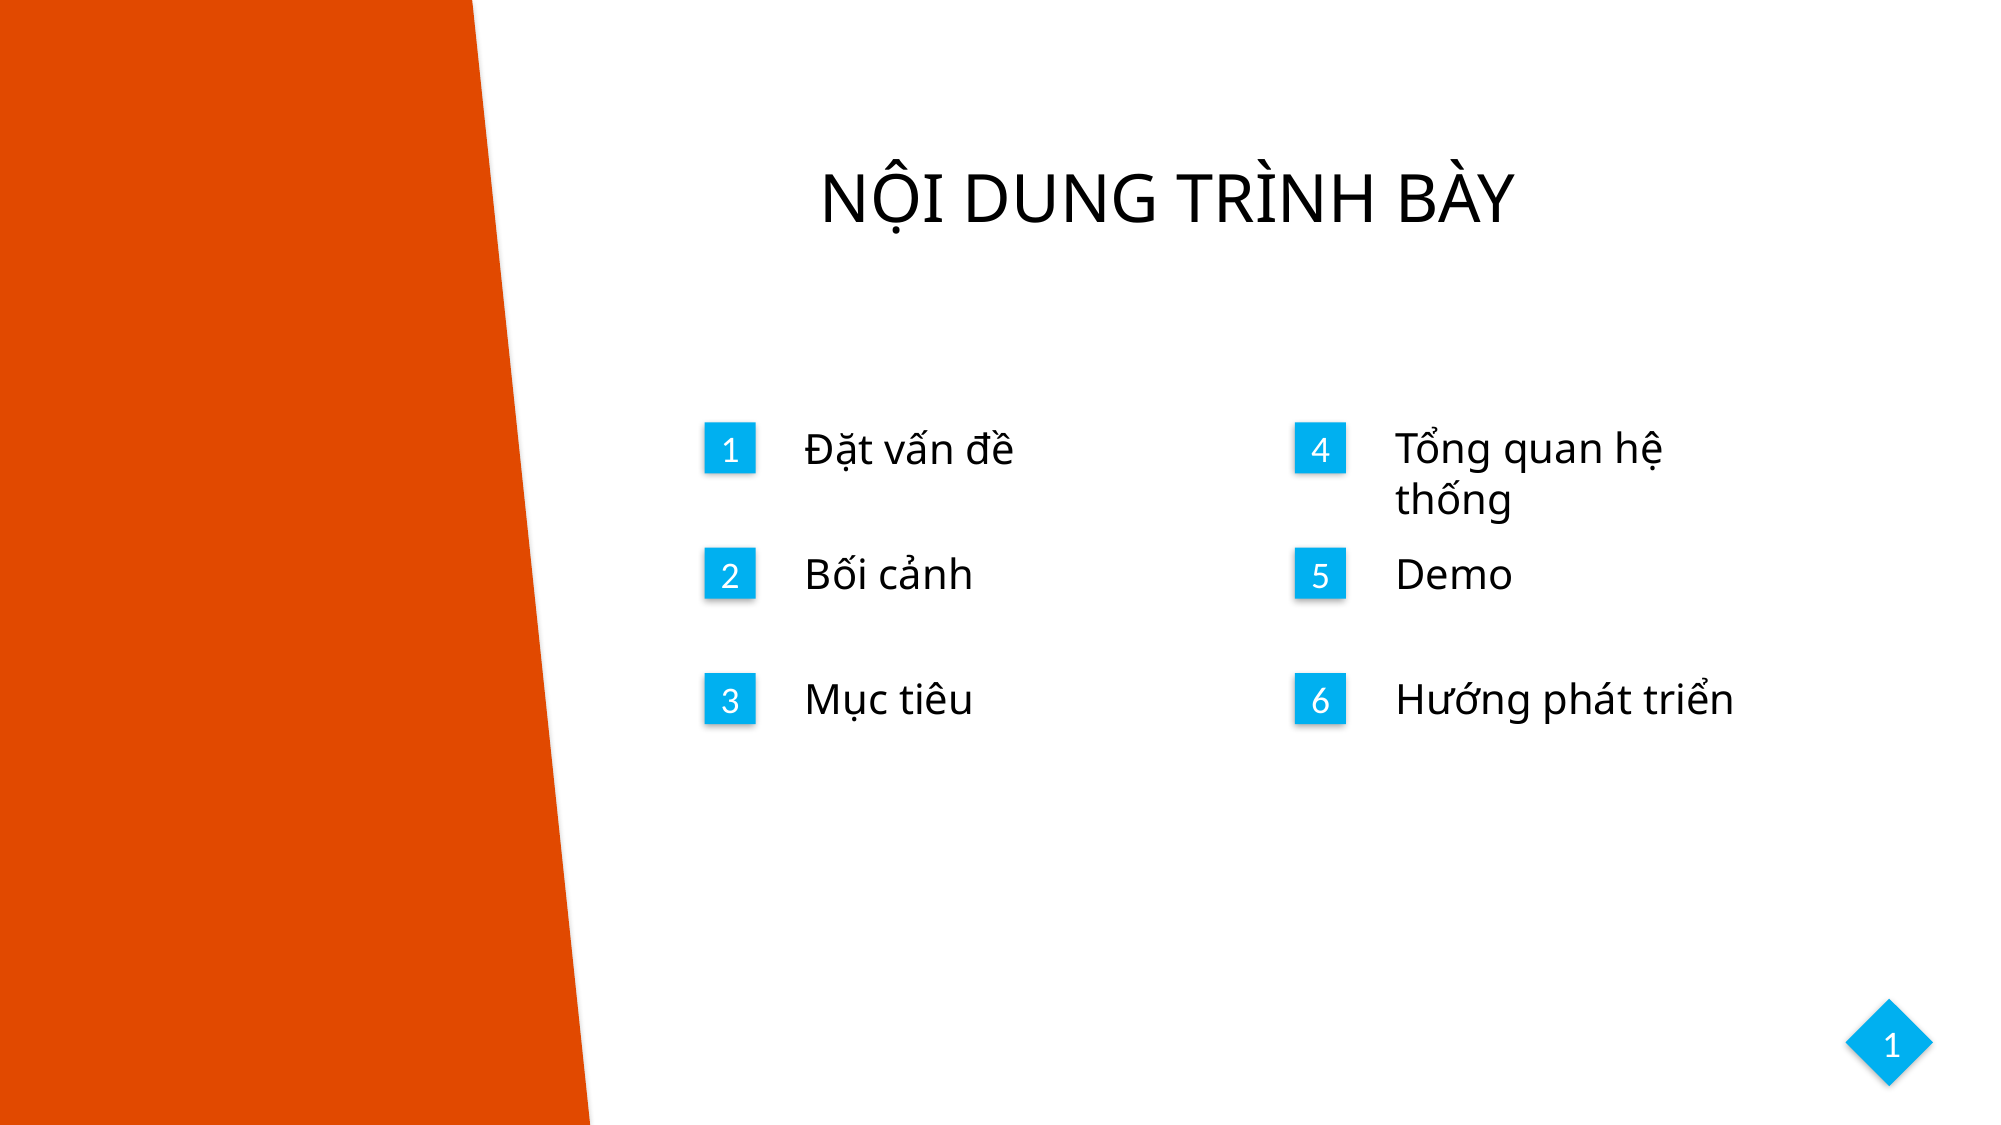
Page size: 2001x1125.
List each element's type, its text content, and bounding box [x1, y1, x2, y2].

text_box 5 [1294, 547, 1347, 599]
text_box NỘI DUNG TRÌNH BÀY [730, 148, 1606, 244]
text_box Demo [1380, 540, 1788, 606]
text_box Bối cảnh [790, 540, 1156, 606]
text_box Tổng quan hệ thống [1380, 414, 1788, 530]
text_box 3 [704, 672, 756, 725]
text_box 1 [1845, 998, 1934, 1087]
text_box 2 [704, 547, 756, 599]
text_box 6 [1294, 672, 1347, 725]
text_box 4 [1294, 422, 1347, 474]
text_box [0, 0, 591, 1125]
text_box Hướng phát triển [1380, 665, 1788, 731]
text_box Đặt vấn đề [790, 415, 1156, 480]
text_box 1 [704, 422, 756, 474]
text_box Mục tiêu [790, 665, 1156, 731]
